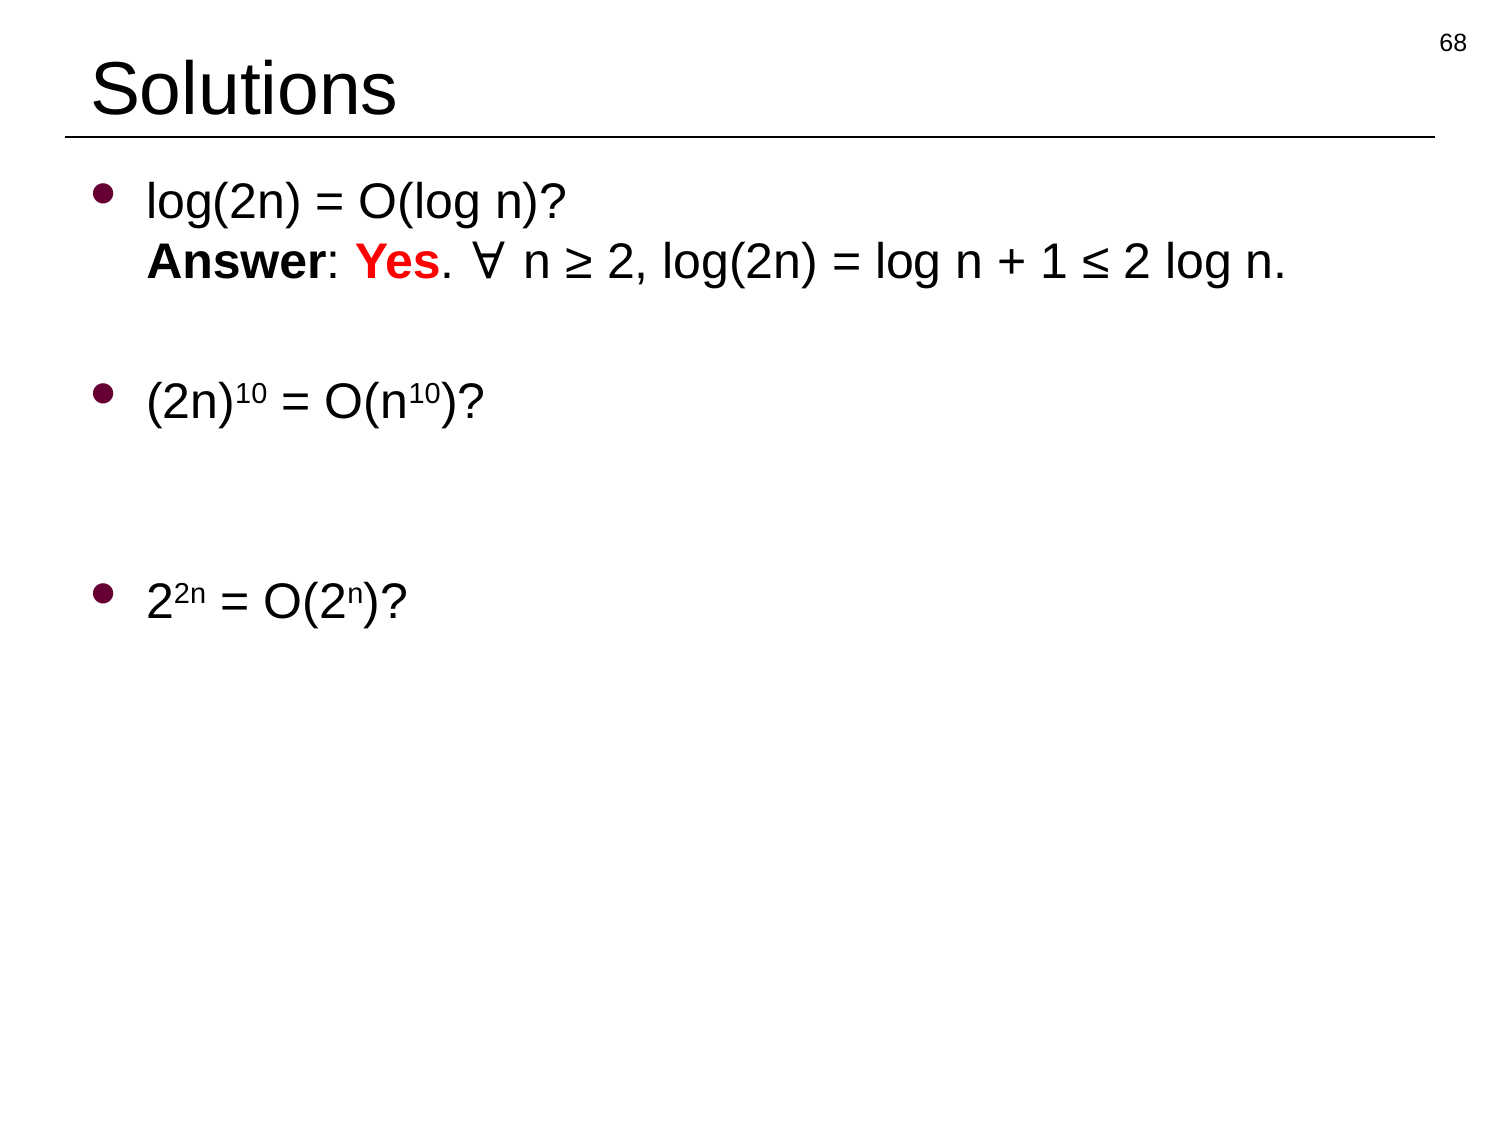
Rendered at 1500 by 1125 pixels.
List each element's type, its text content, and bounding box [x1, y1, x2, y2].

list log(2n) = O(log n)? Answer: Yes. ∀ n ≥ 2, log(2n) = log n + 1 ≤ 2 log n. (2n)10 = O(n10)? 22n = O(2n)? [75, 160, 1425, 1094]
title Solutions [75, 20, 1425, 138]
slide_number 68 [1131, 18, 1483, 62]
